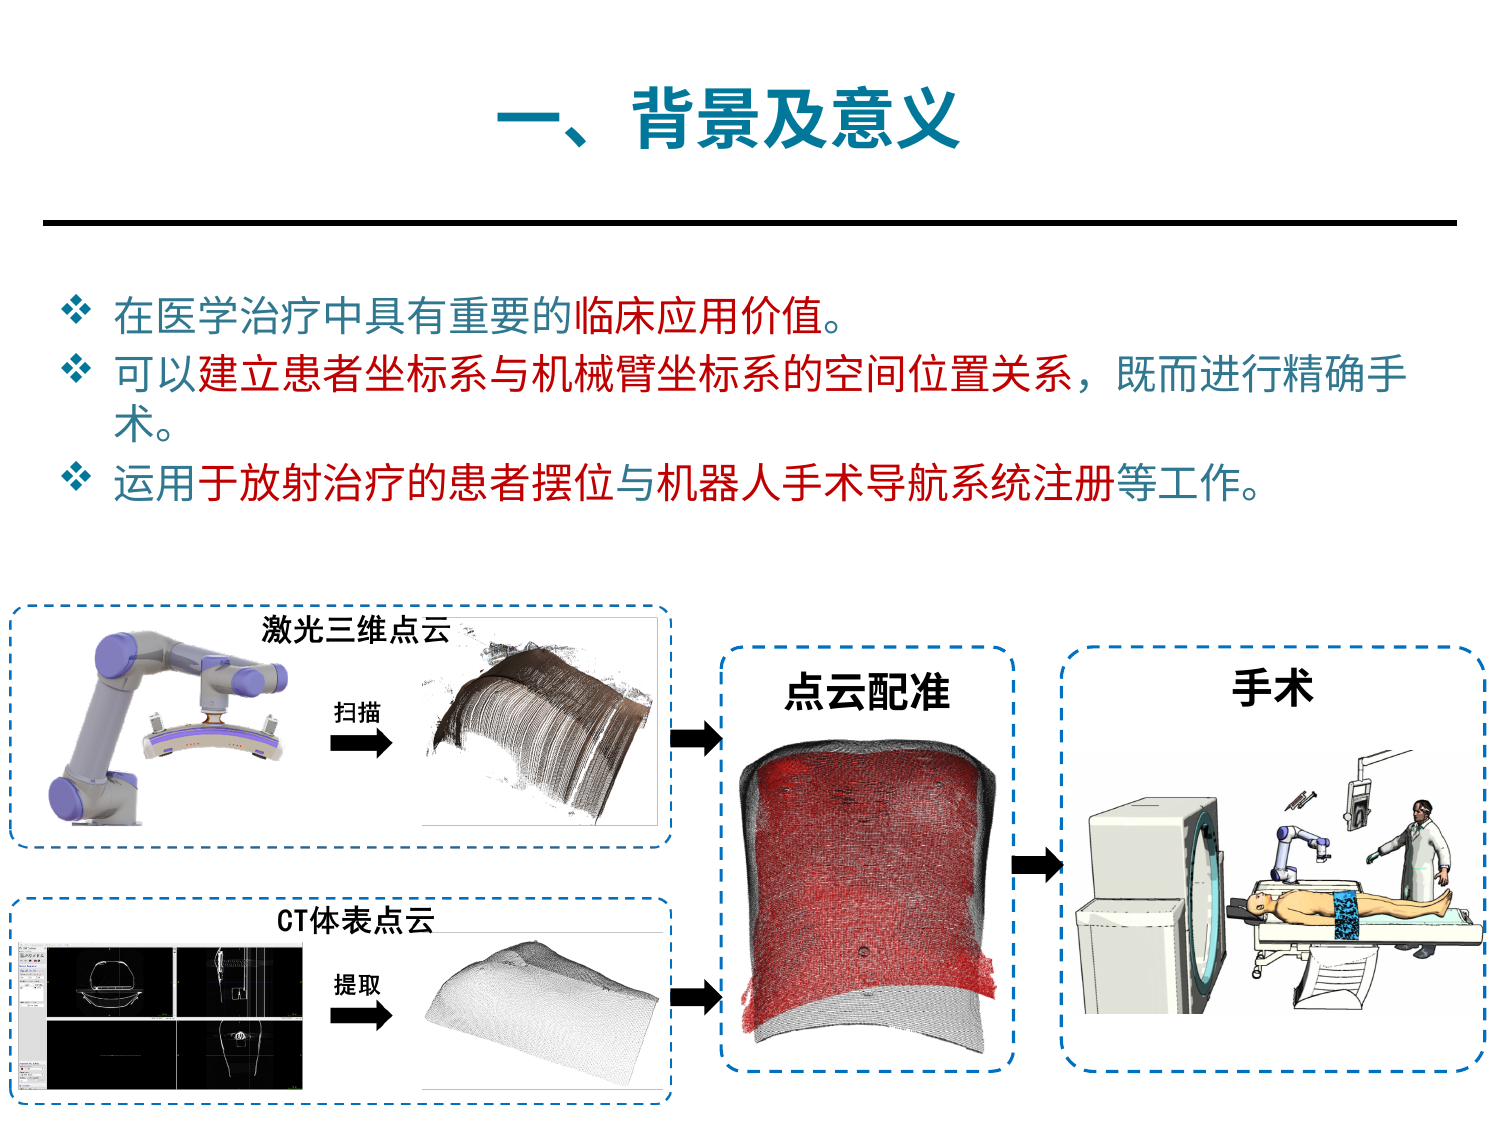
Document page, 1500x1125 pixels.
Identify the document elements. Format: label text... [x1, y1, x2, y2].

text_box 一、背景及意义 [300, 68, 1159, 164]
picture [9, 598, 672, 1105]
text_box 点云配准 [768, 658, 966, 723]
text_box 手术 [1217, 654, 1340, 720]
text_box [672, 720, 721, 757]
text_box [672, 979, 721, 1016]
picture [721, 723, 1003, 1055]
text_box 在医学治疗中具有重要的临床应用价值。 可以建立患者坐标系与机械臂坐标系的空间位置关系，既而进行精确手术。 运用于放射治疗的患者摆位与机器人手术导航系统注册等工作。 [42, 282, 1434, 627]
text_box [720, 645, 1015, 1073]
picture [1071, 749, 1485, 1014]
text_box [1060, 645, 1486, 1073]
text_box [1011, 846, 1064, 884]
